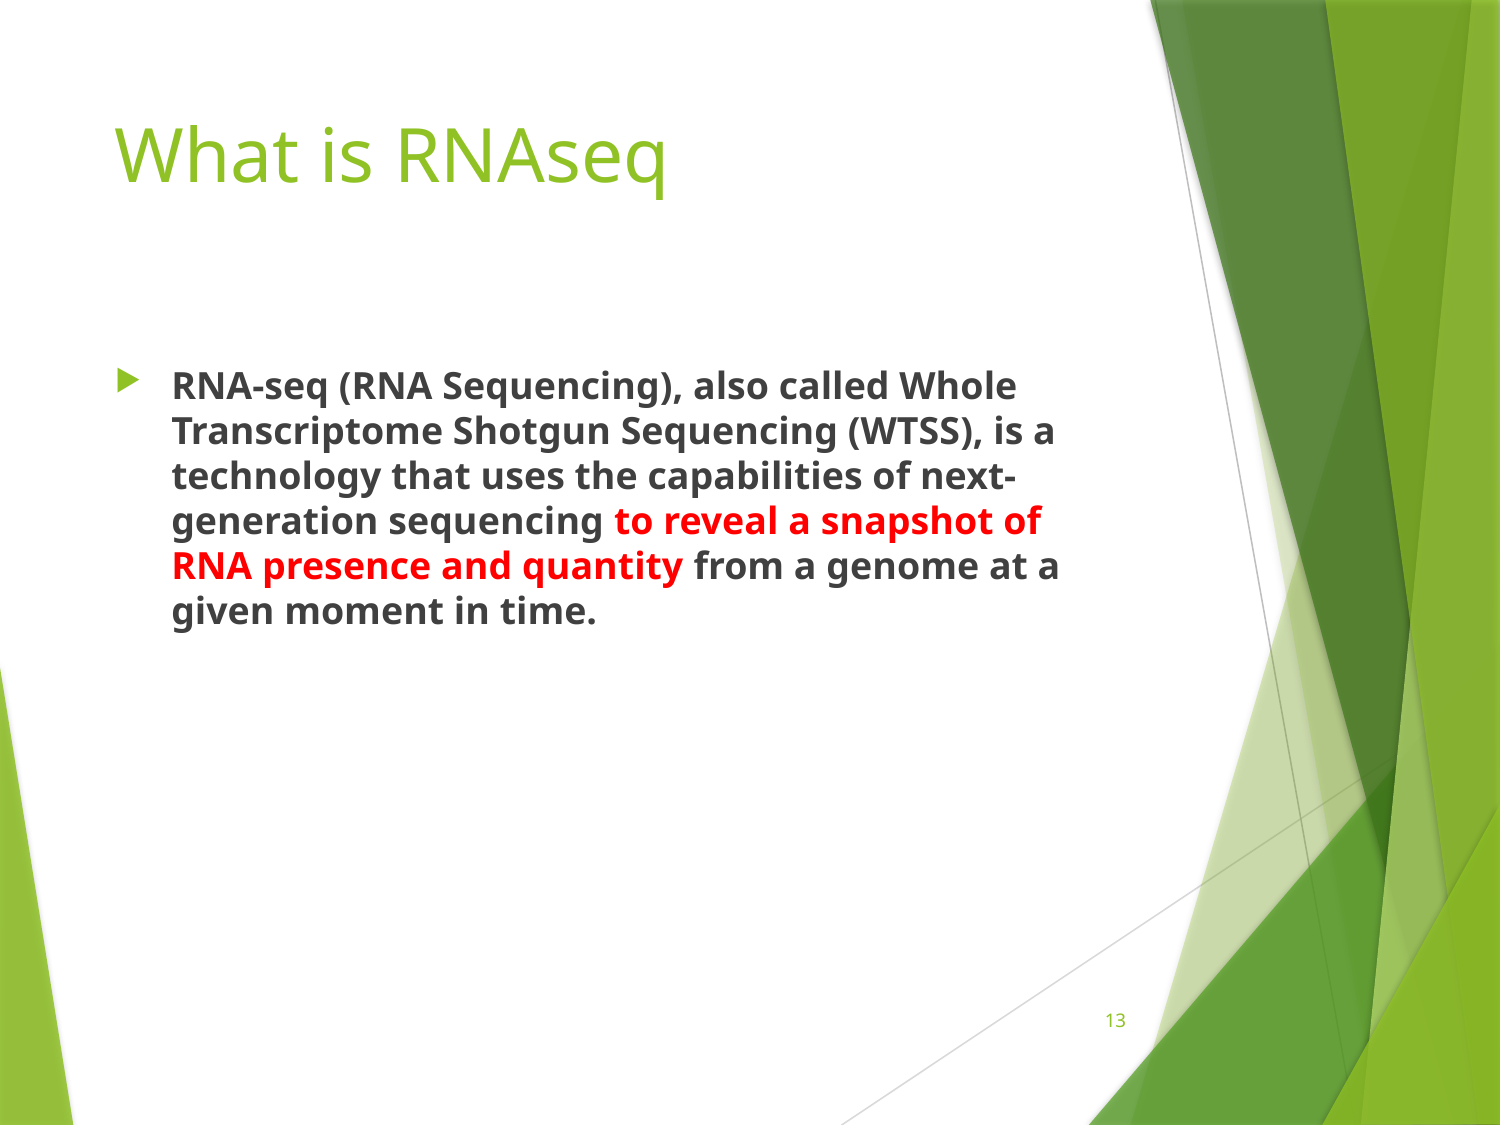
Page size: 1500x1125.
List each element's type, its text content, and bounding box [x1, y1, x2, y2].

list RNA-seq (RNA Sequencing), also called Whole Transcriptome Shotgun Sequencing (WTSS), is a technology that uses the capabilities of next-generation sequencing to reveal a snapshot of RNA presence and quantity from a genome at a given moment in time. [99, 354, 1142, 992]
title What is RNAseq [99, 99, 1142, 317]
slide_number 13 [1057, 991, 1142, 1051]
